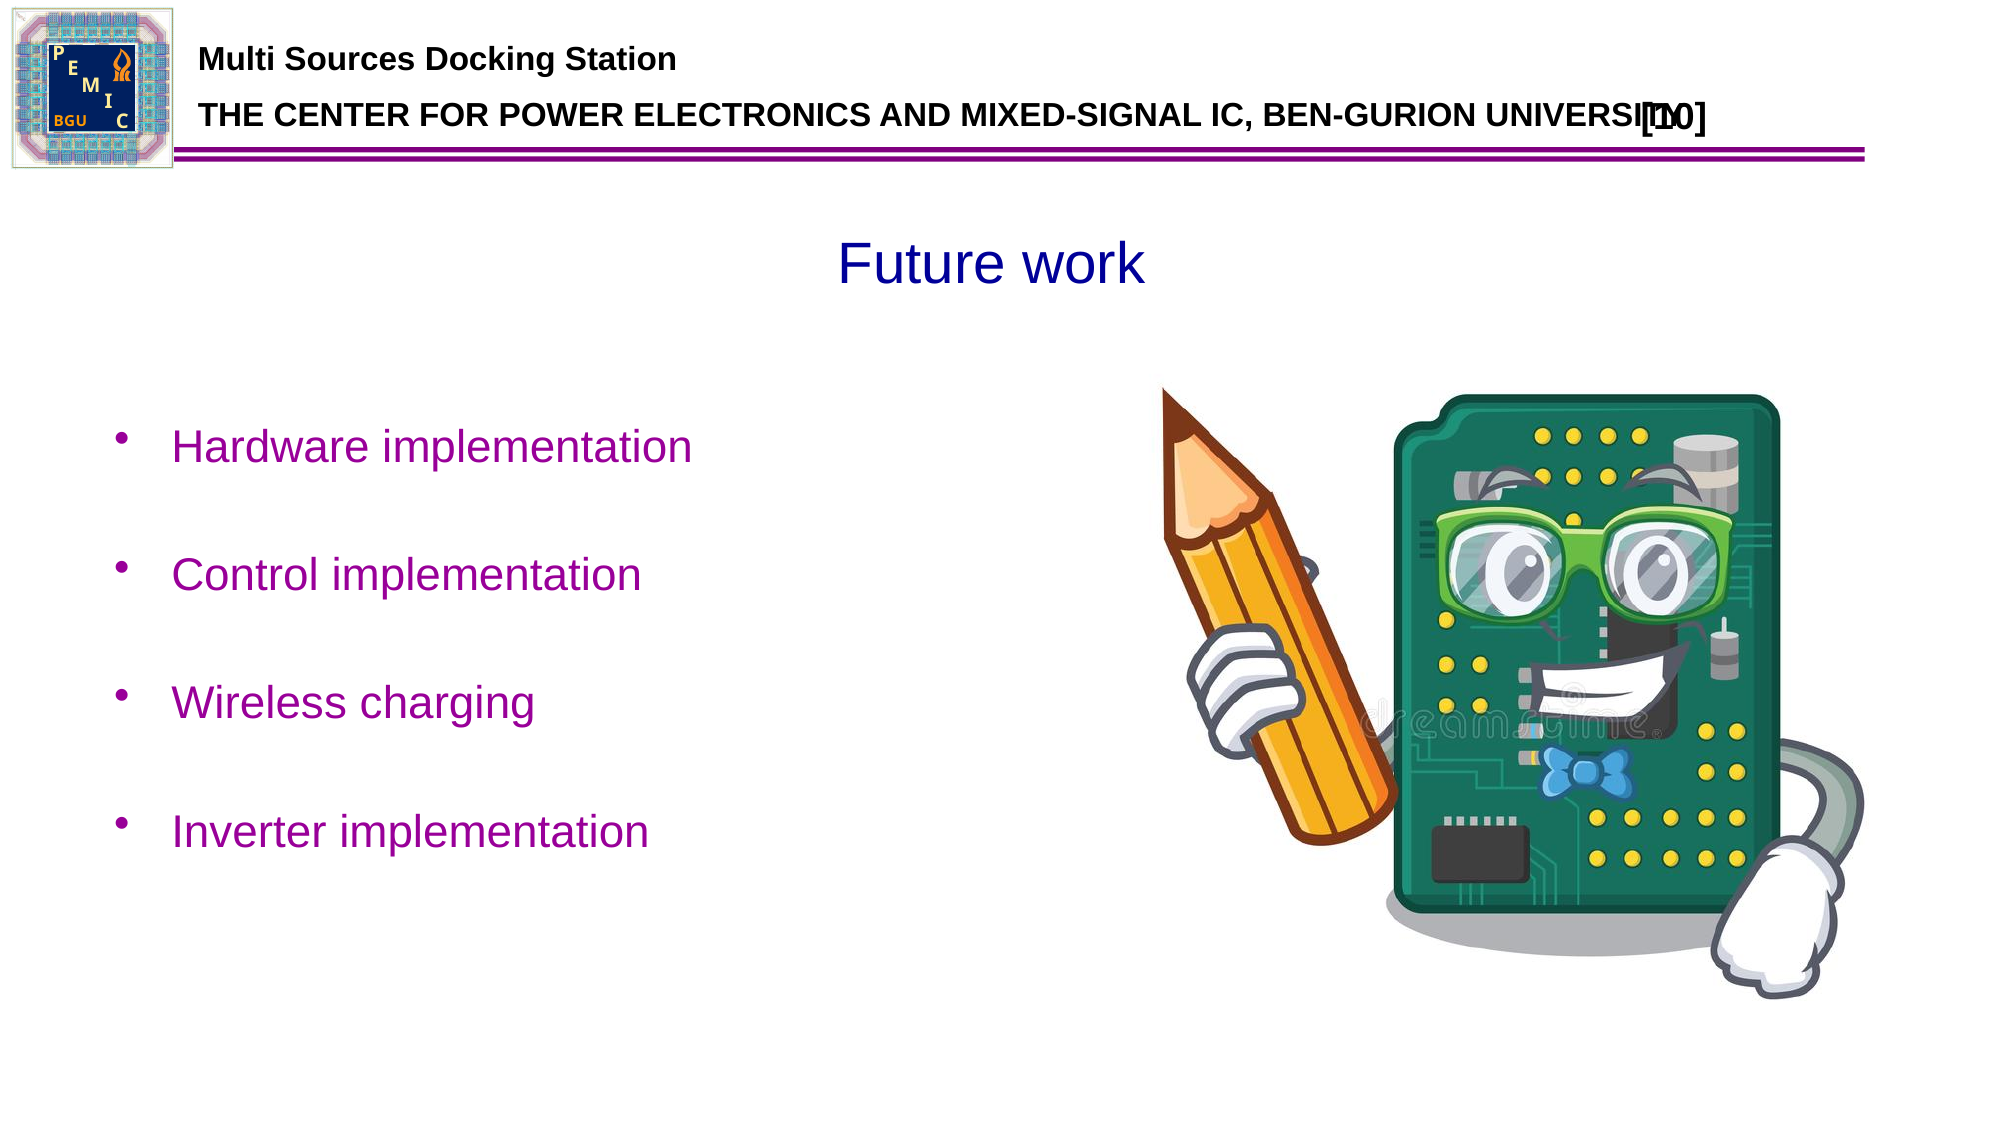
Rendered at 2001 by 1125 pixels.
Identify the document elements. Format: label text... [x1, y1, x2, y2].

picture [1116, 311, 1901, 1096]
title Future work [99, 200, 1900, 319]
list Hardware implementation Control implementation Wireless charging Inverter implementation [99, 409, 1140, 1125]
